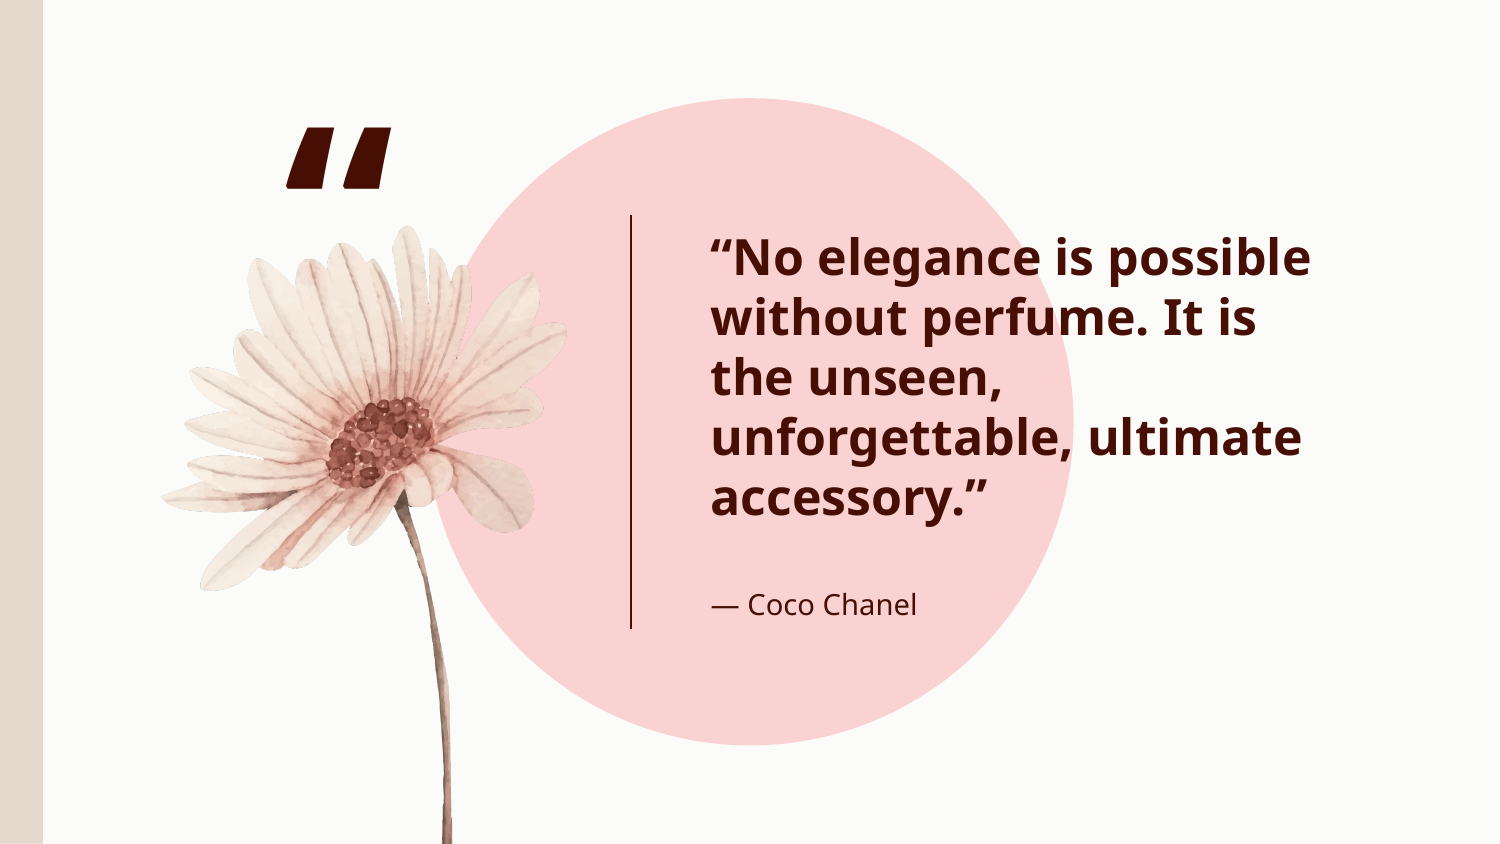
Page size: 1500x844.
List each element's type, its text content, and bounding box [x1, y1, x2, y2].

subtitle — Coco Chanel [695, 571, 1267, 634]
text_box “ [268, 41, 414, 199]
title “No elegance is possible without perfume. It is the unseen, unforgettable, ultimate accessory.” [695, 210, 1342, 582]
